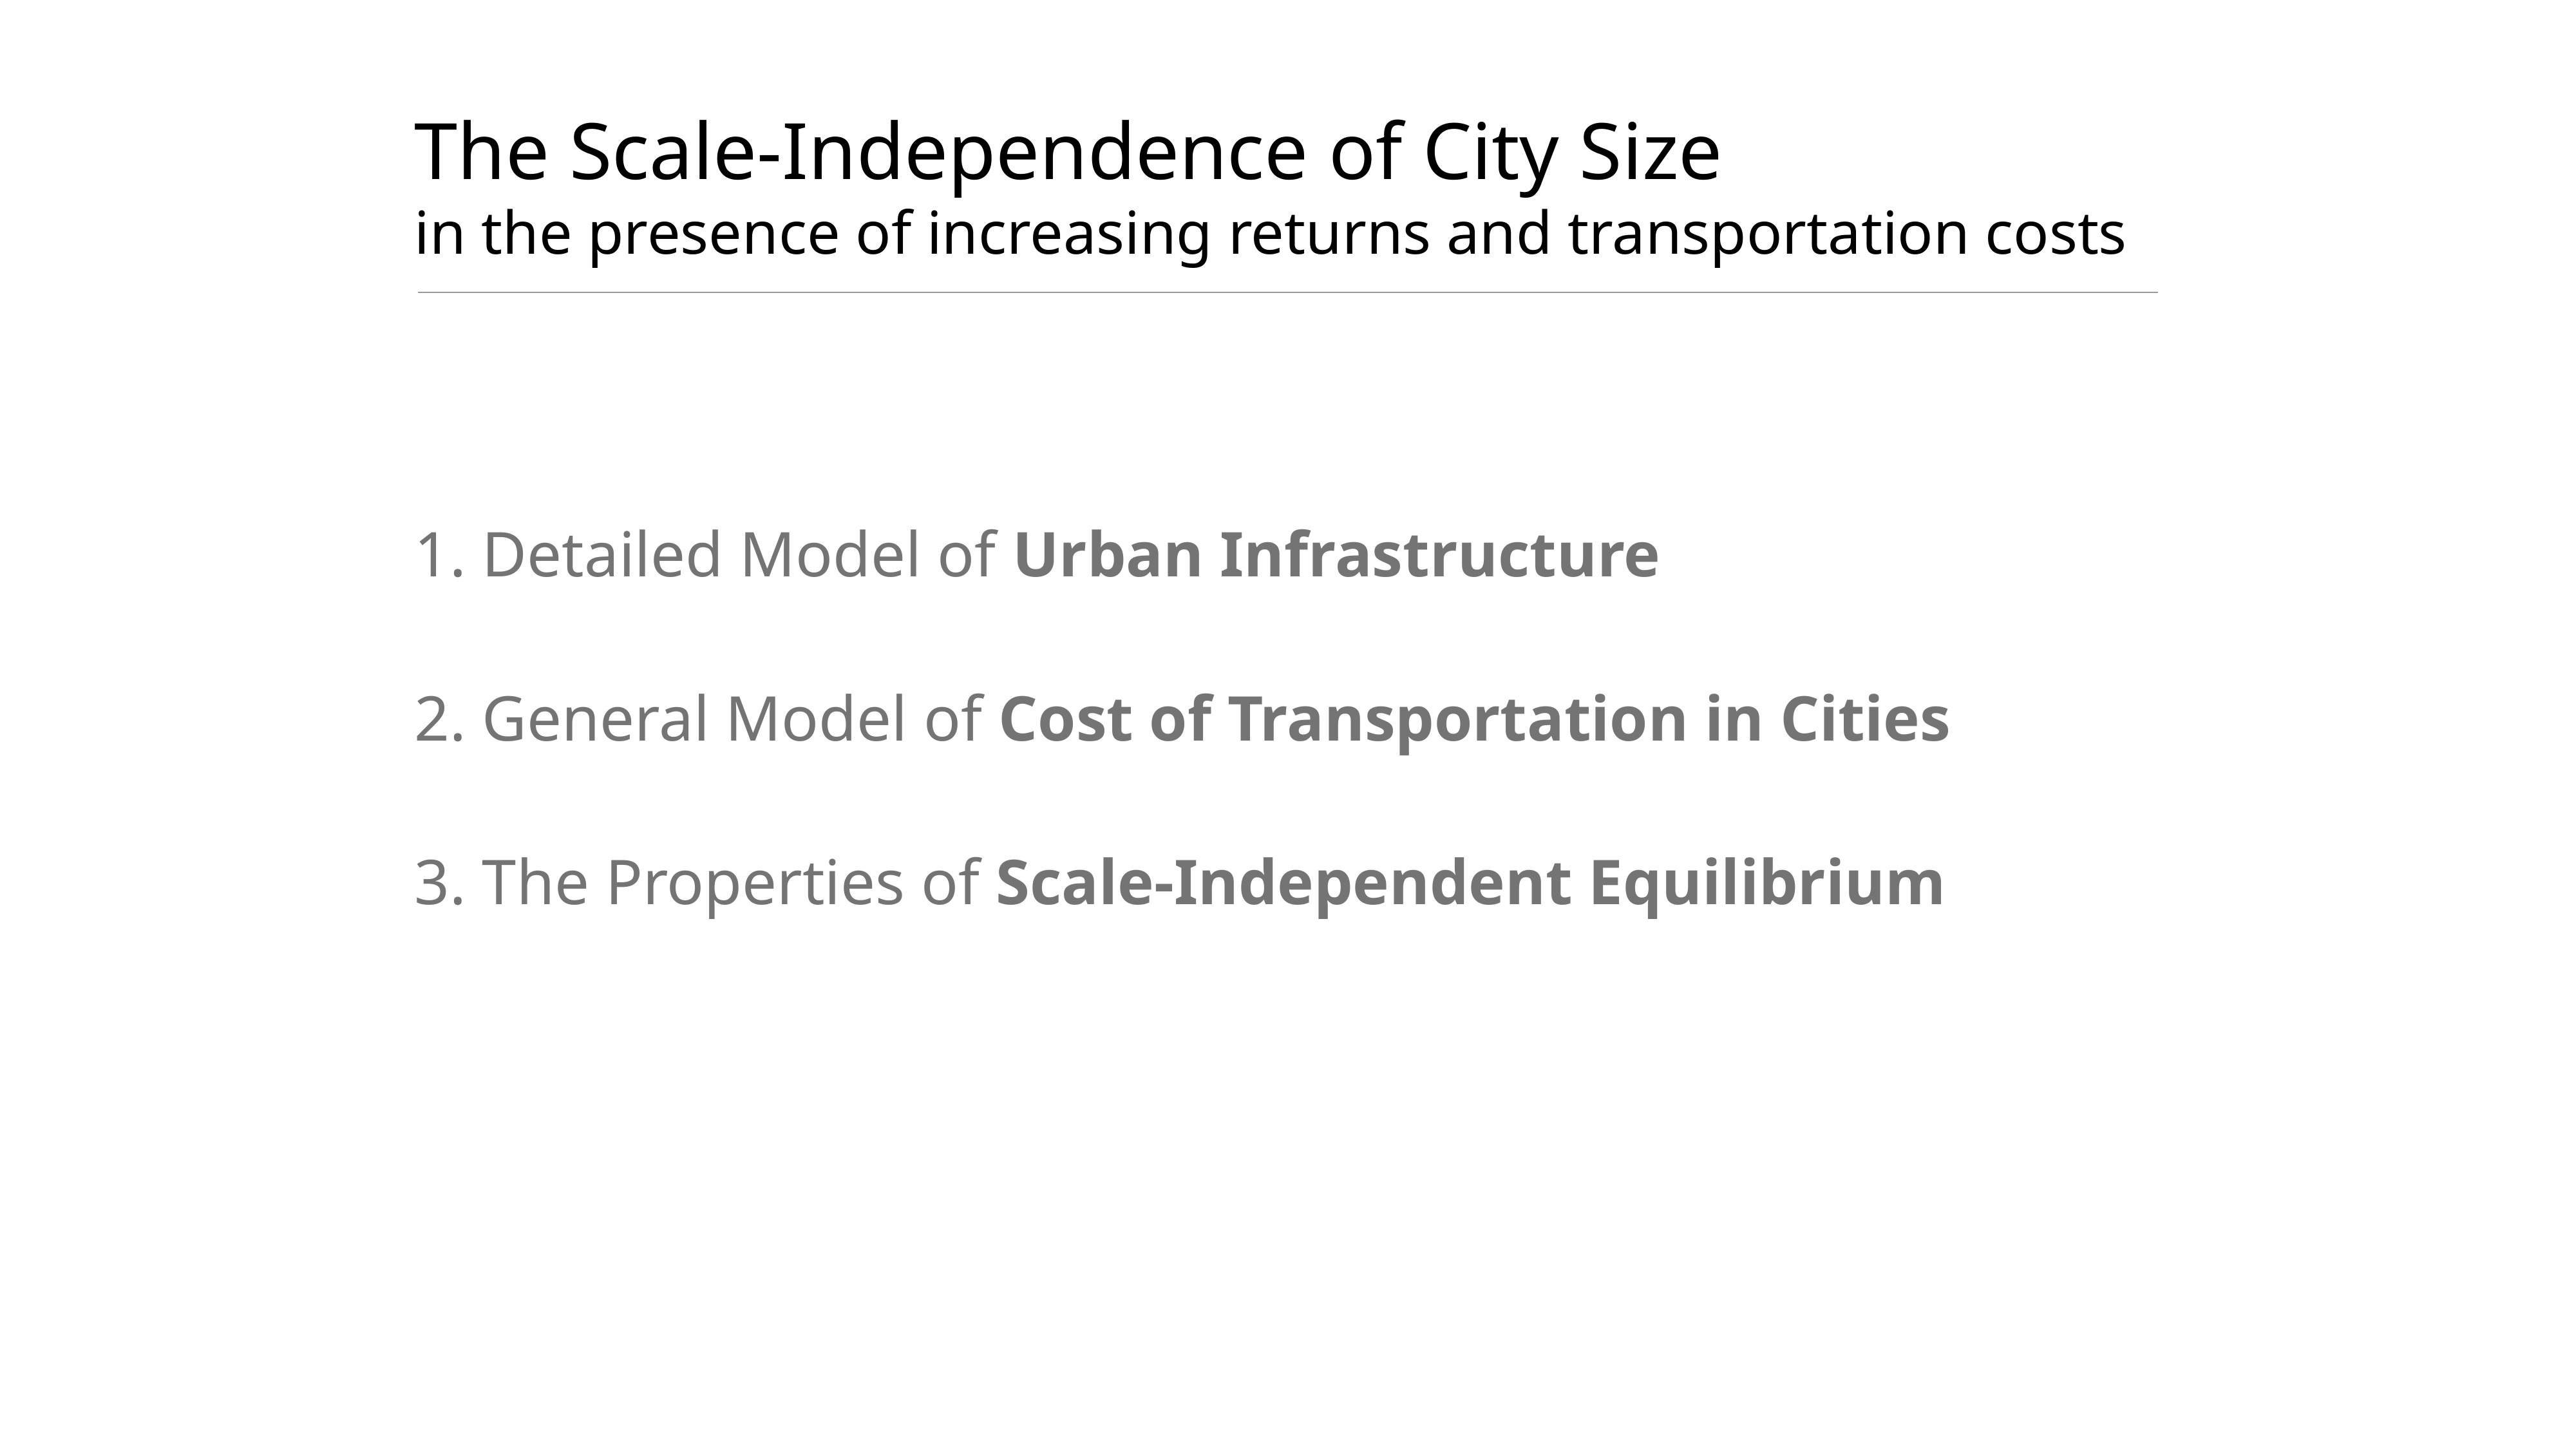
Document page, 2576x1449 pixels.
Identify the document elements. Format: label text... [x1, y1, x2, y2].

title The Scale-Independence of City Size in the presence of increasing returns and transportation costs [406, 0, 2170, 274]
list 1. Detailed Model of Urban Infrastructure 2. General Model of Cost of Transportation in Cities 3. The Properties of Scale-Independent Equilibrium [406, 507, 2170, 987]
